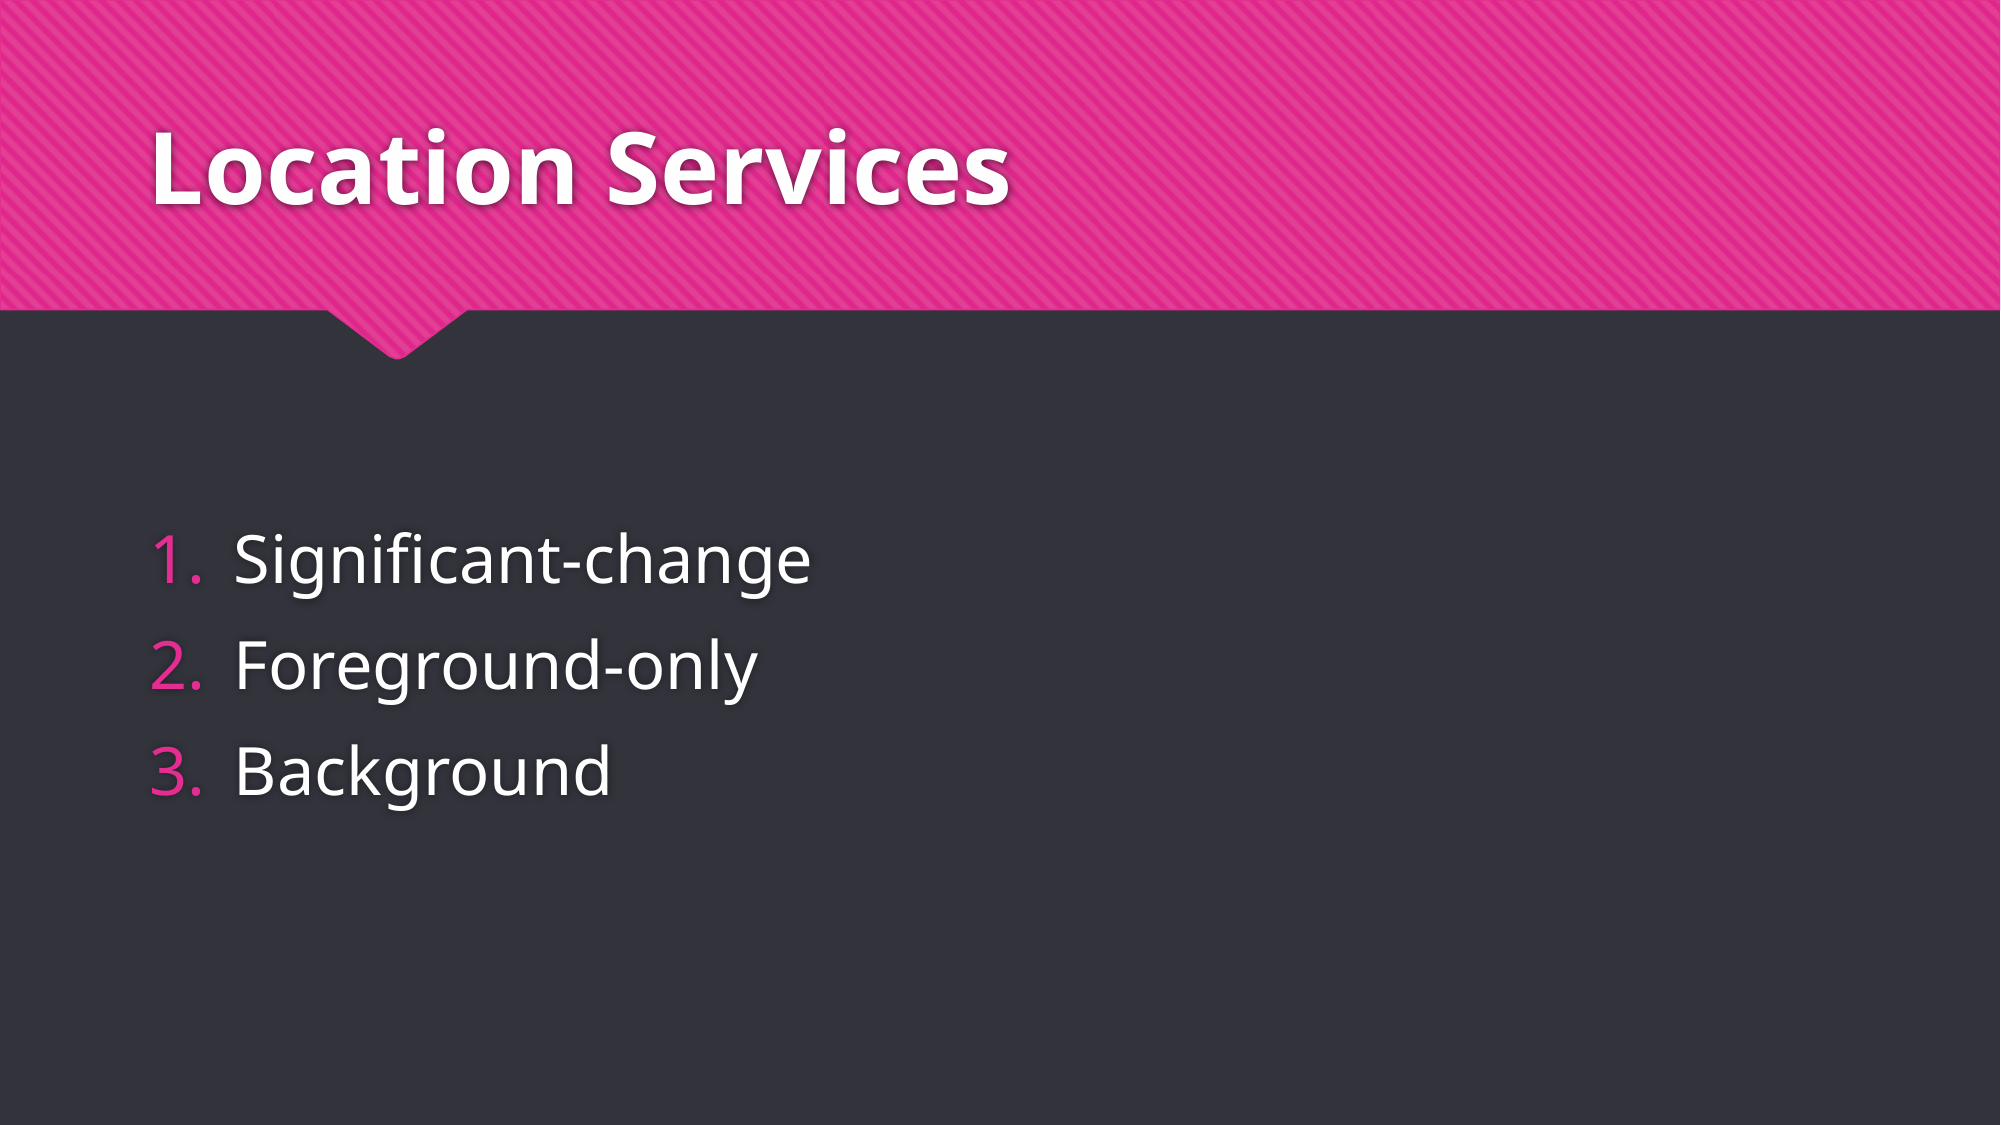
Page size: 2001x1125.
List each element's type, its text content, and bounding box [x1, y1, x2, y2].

title Location Services [132, 73, 1868, 233]
list Significant-change Foreground-only Background [134, 364, 1866, 962]
